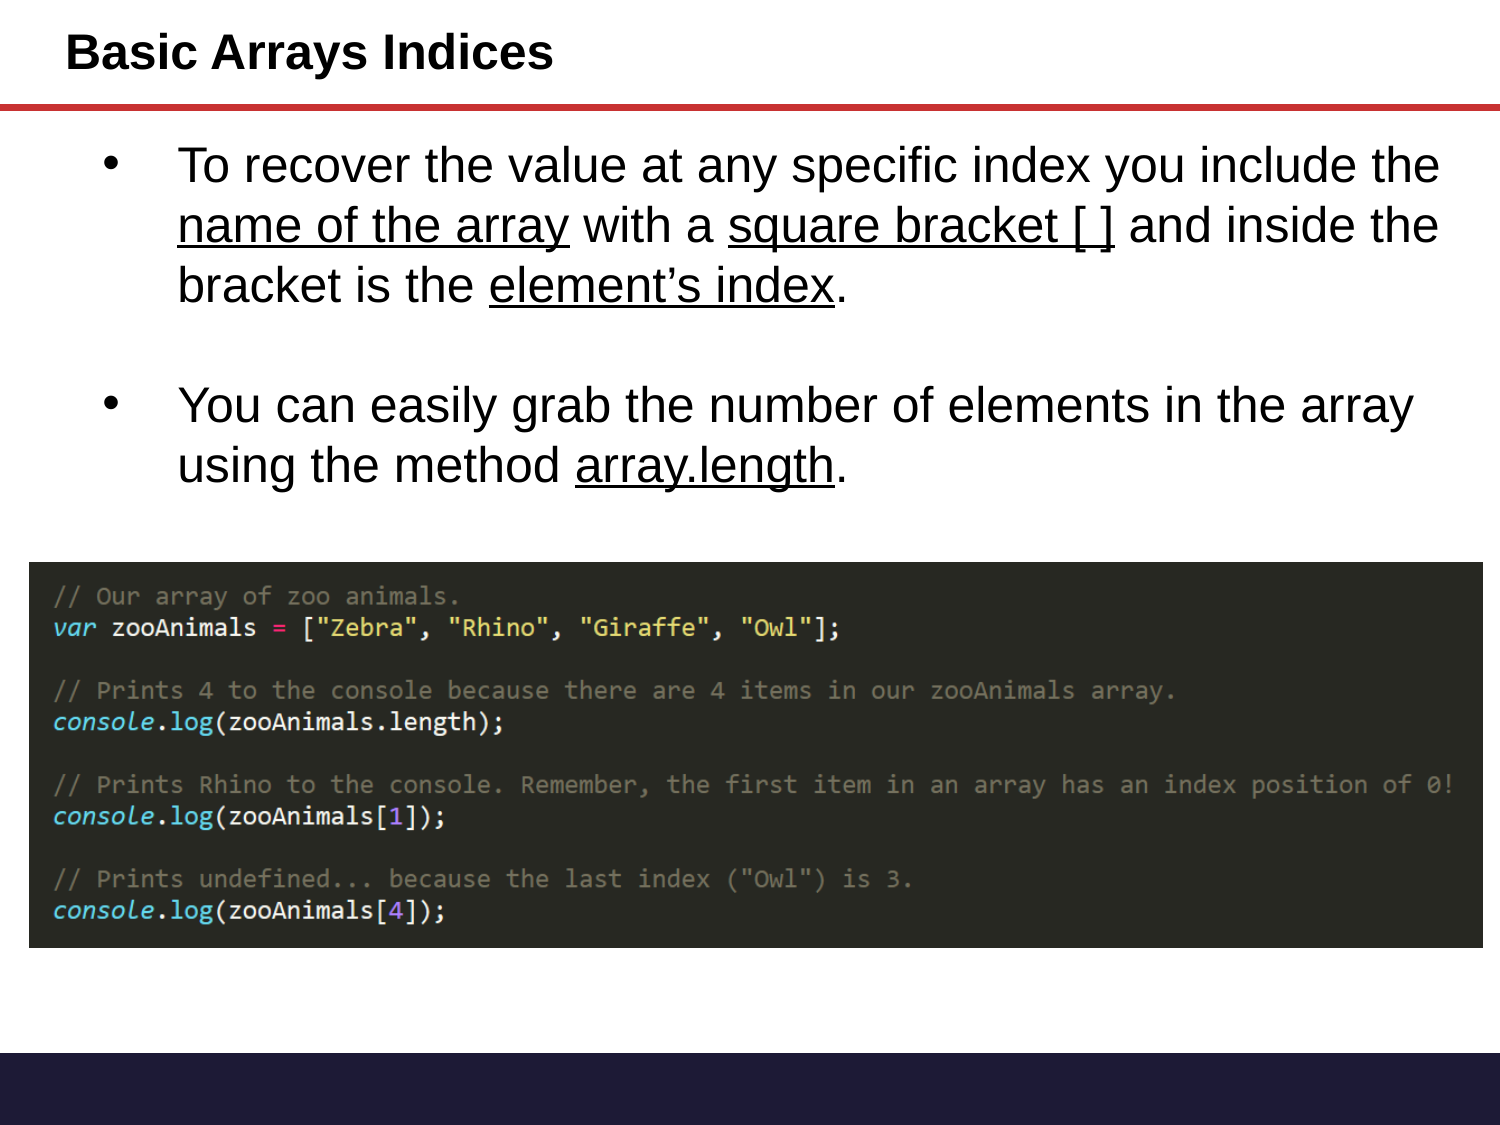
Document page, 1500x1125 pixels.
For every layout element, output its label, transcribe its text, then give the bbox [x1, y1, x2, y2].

picture [29, 562, 1483, 948]
title Basic Arrays Indices [50, 0, 948, 108]
text_box To recover the value at any specific index you include the name of the array with a square bracket [ ] and inside the bracket is the element’s index. You can easily grab the number of elements in the array using the method array.length. [49, 125, 1463, 526]
